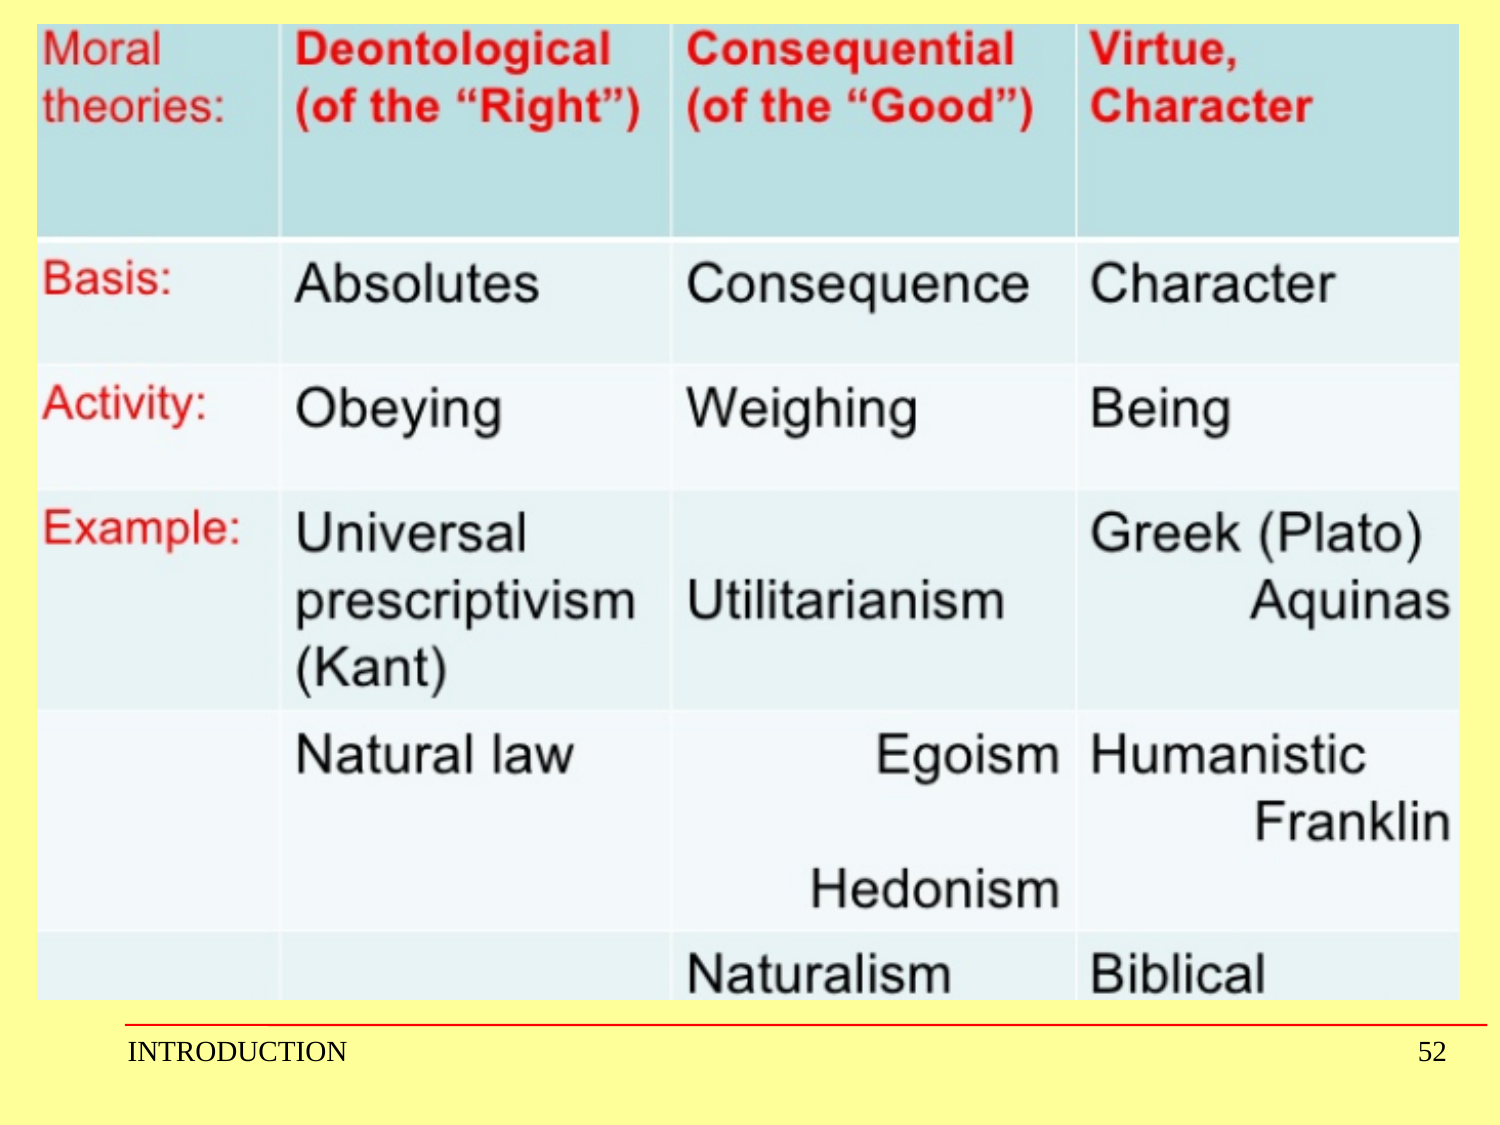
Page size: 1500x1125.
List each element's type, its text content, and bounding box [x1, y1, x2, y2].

slide_number 52 [1149, 1024, 1463, 1101]
picture [37, 24, 1460, 1001]
slide_number INTRODUCTION [112, 1024, 501, 1101]
